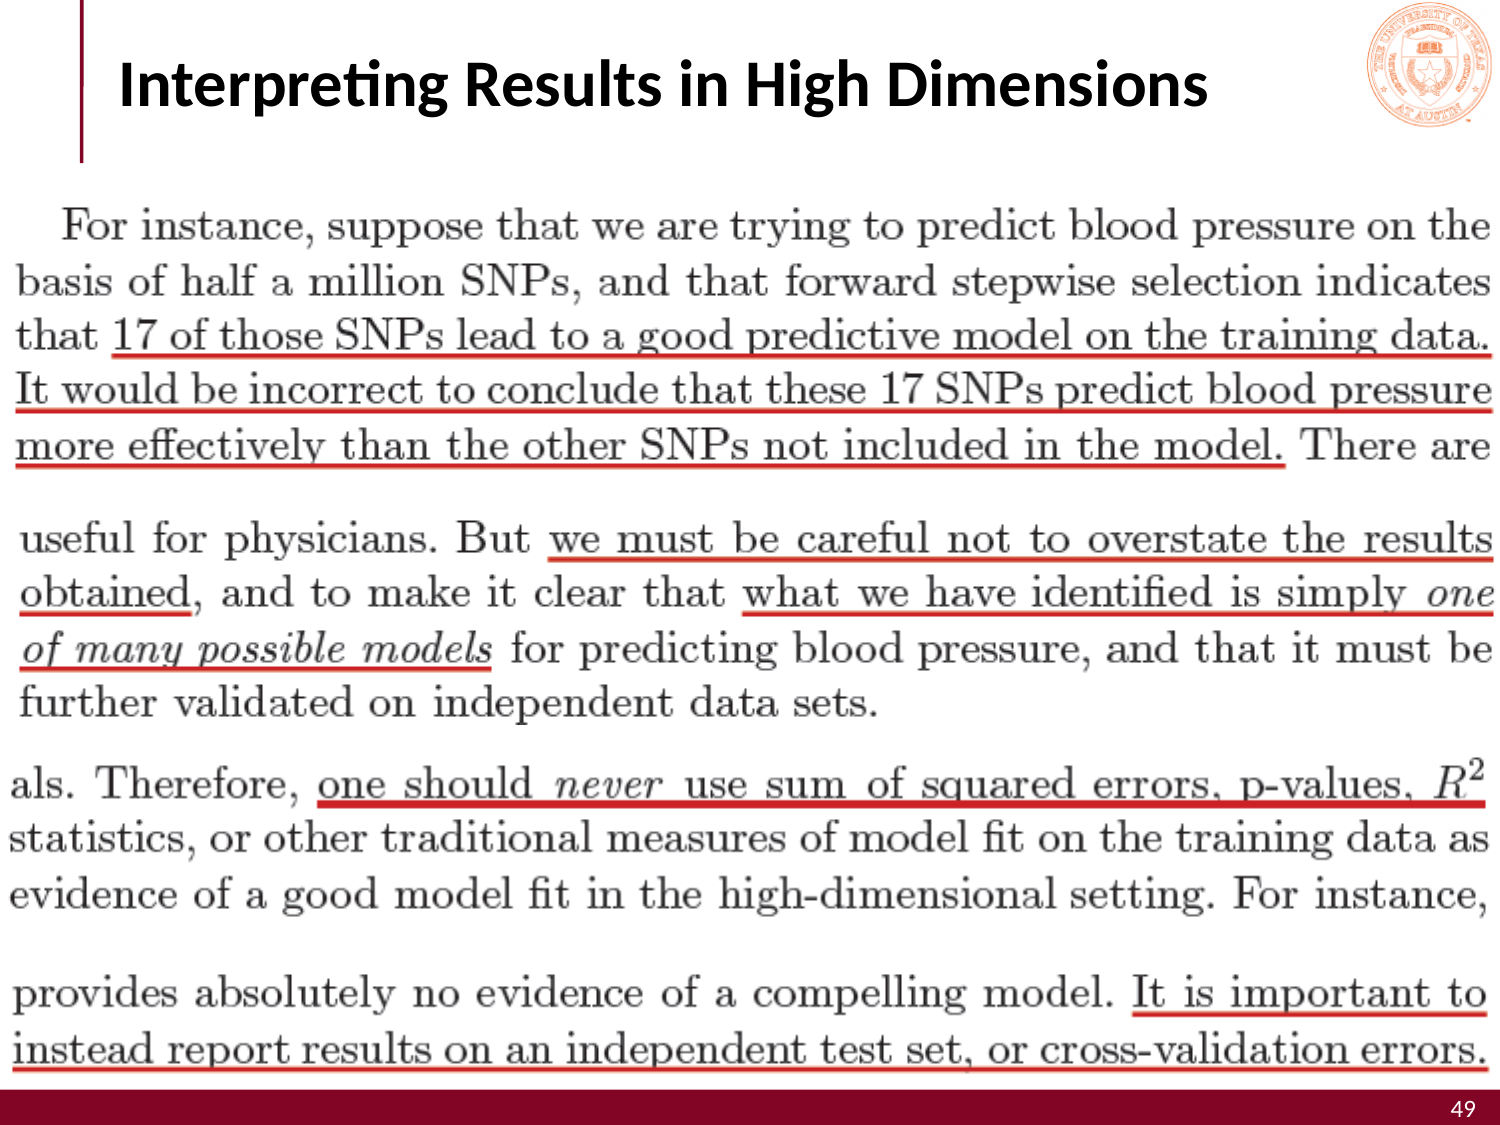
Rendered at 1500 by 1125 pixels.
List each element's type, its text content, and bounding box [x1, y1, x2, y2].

slide_number 49 [1141, 1086, 1492, 1125]
picture [0, 973, 1499, 1078]
title Interpreting Results in High Dimensions [103, 37, 1400, 122]
picture [1360, 0, 1498, 140]
picture [0, 518, 1500, 725]
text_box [0, 754, 1500, 925]
picture [0, 204, 1500, 481]
